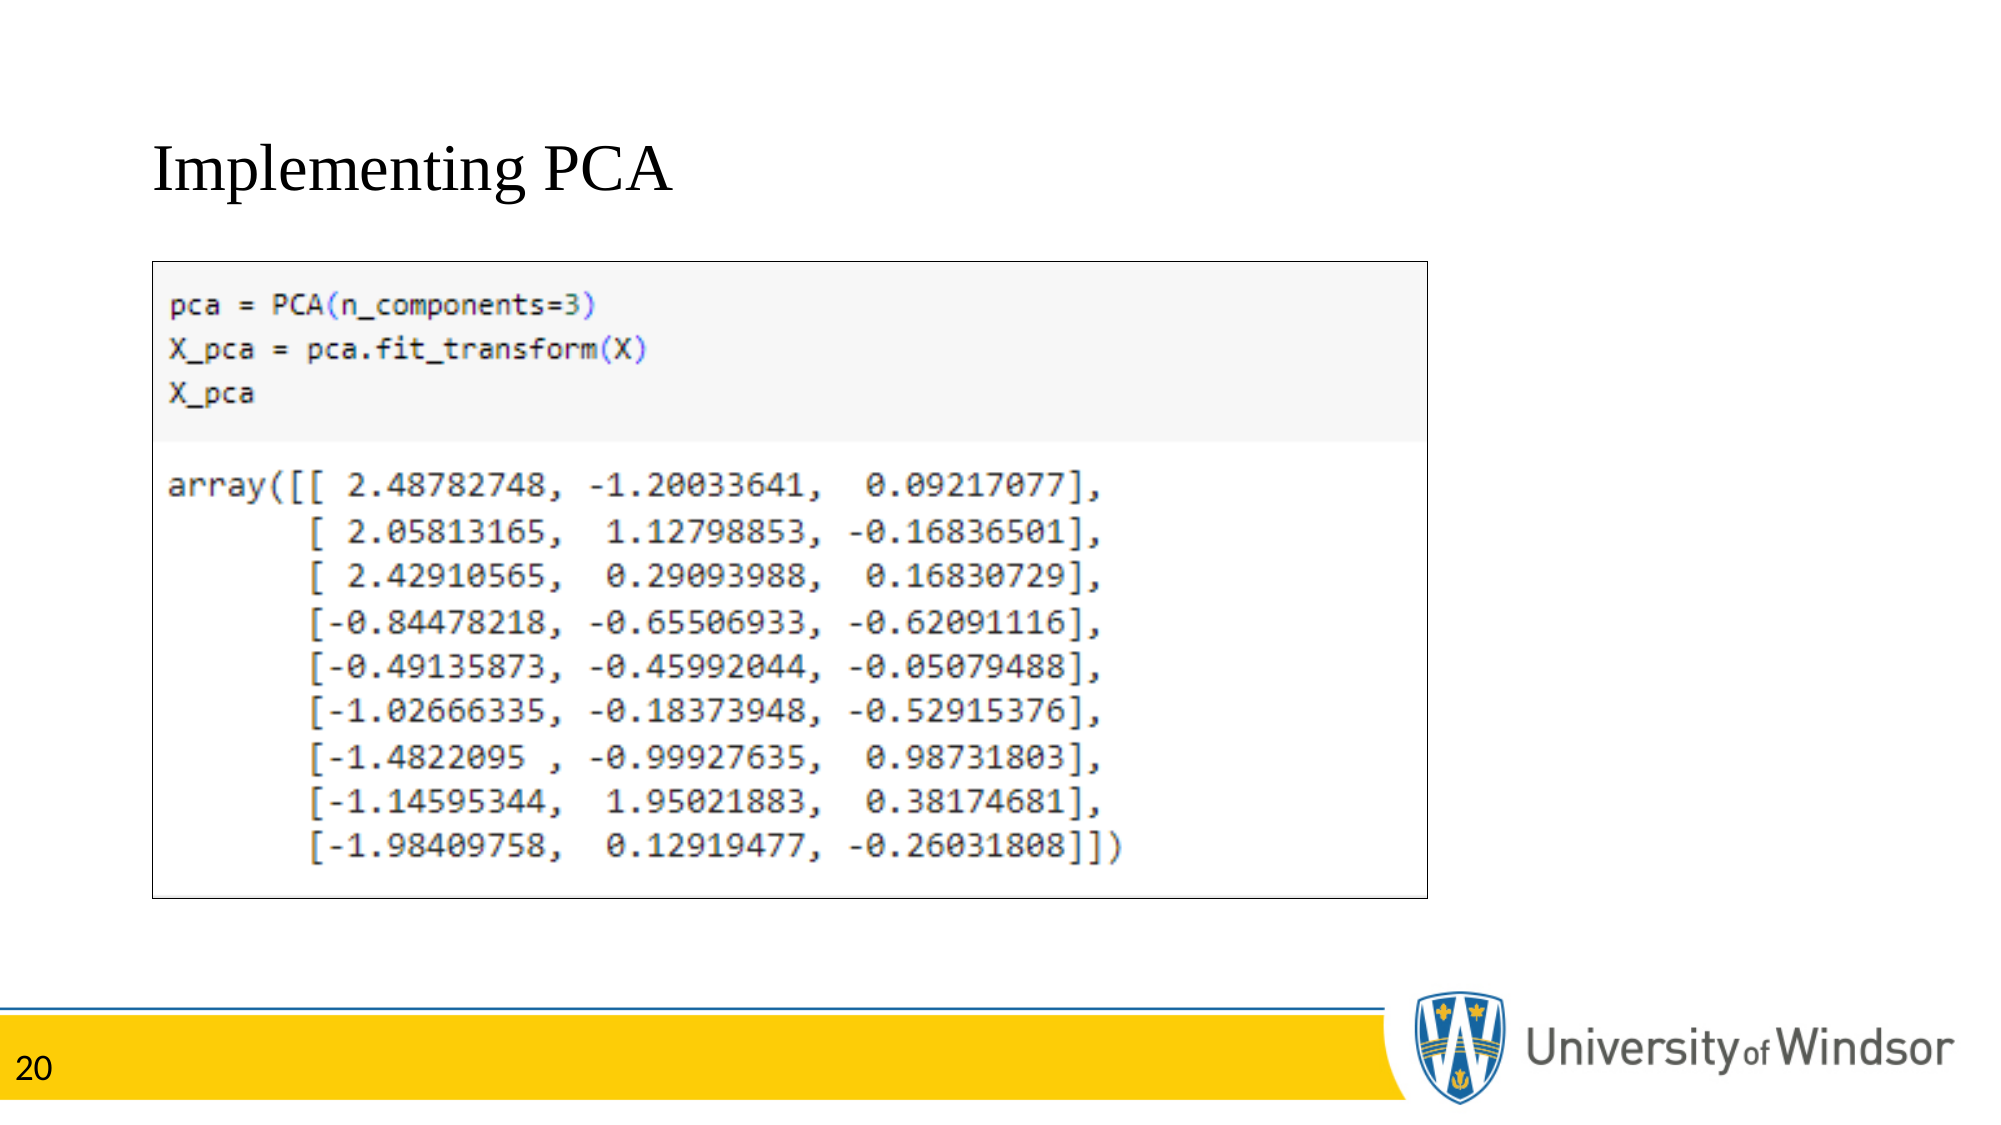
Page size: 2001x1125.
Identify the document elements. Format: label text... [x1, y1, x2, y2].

slide_number 20 [0, 1035, 450, 1096]
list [152, 261, 1428, 899]
picture [0, 974, 2000, 1125]
title Implementing PCA [137, 59, 1863, 278]
